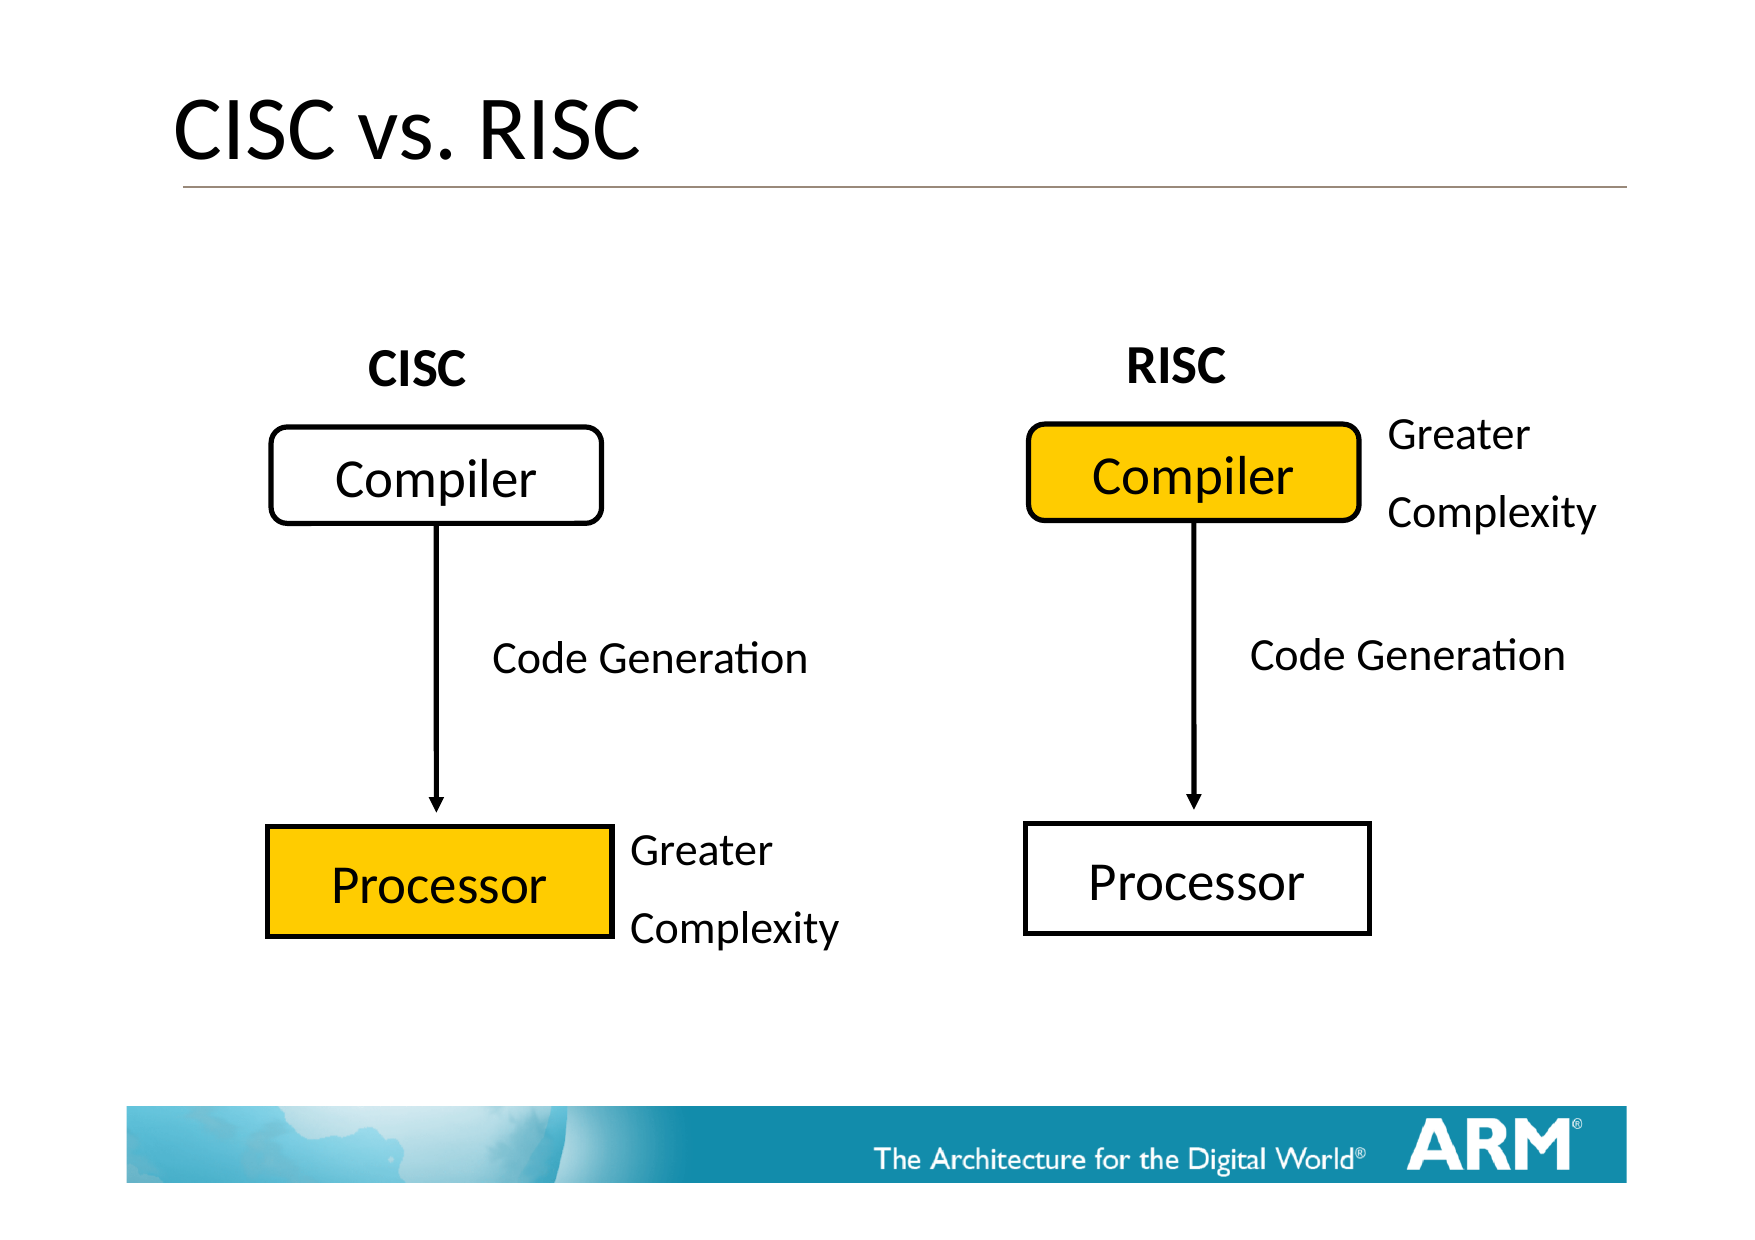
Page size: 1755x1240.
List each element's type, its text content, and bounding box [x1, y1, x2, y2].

text_box Compiler [1047, 424, 1360, 521]
title CISC vs. RISC [173, 80, 1581, 172]
text_box Processor [1047, 823, 1370, 934]
text_box [1187, 520, 1201, 810]
text_box RISC [1111, 320, 1539, 402]
text_box Greater Complexity [1372, 396, 1755, 545]
picture [126, 1106, 1627, 1183]
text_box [267, 323, 1043, 968]
text_box Code Generation [1235, 616, 1663, 687]
